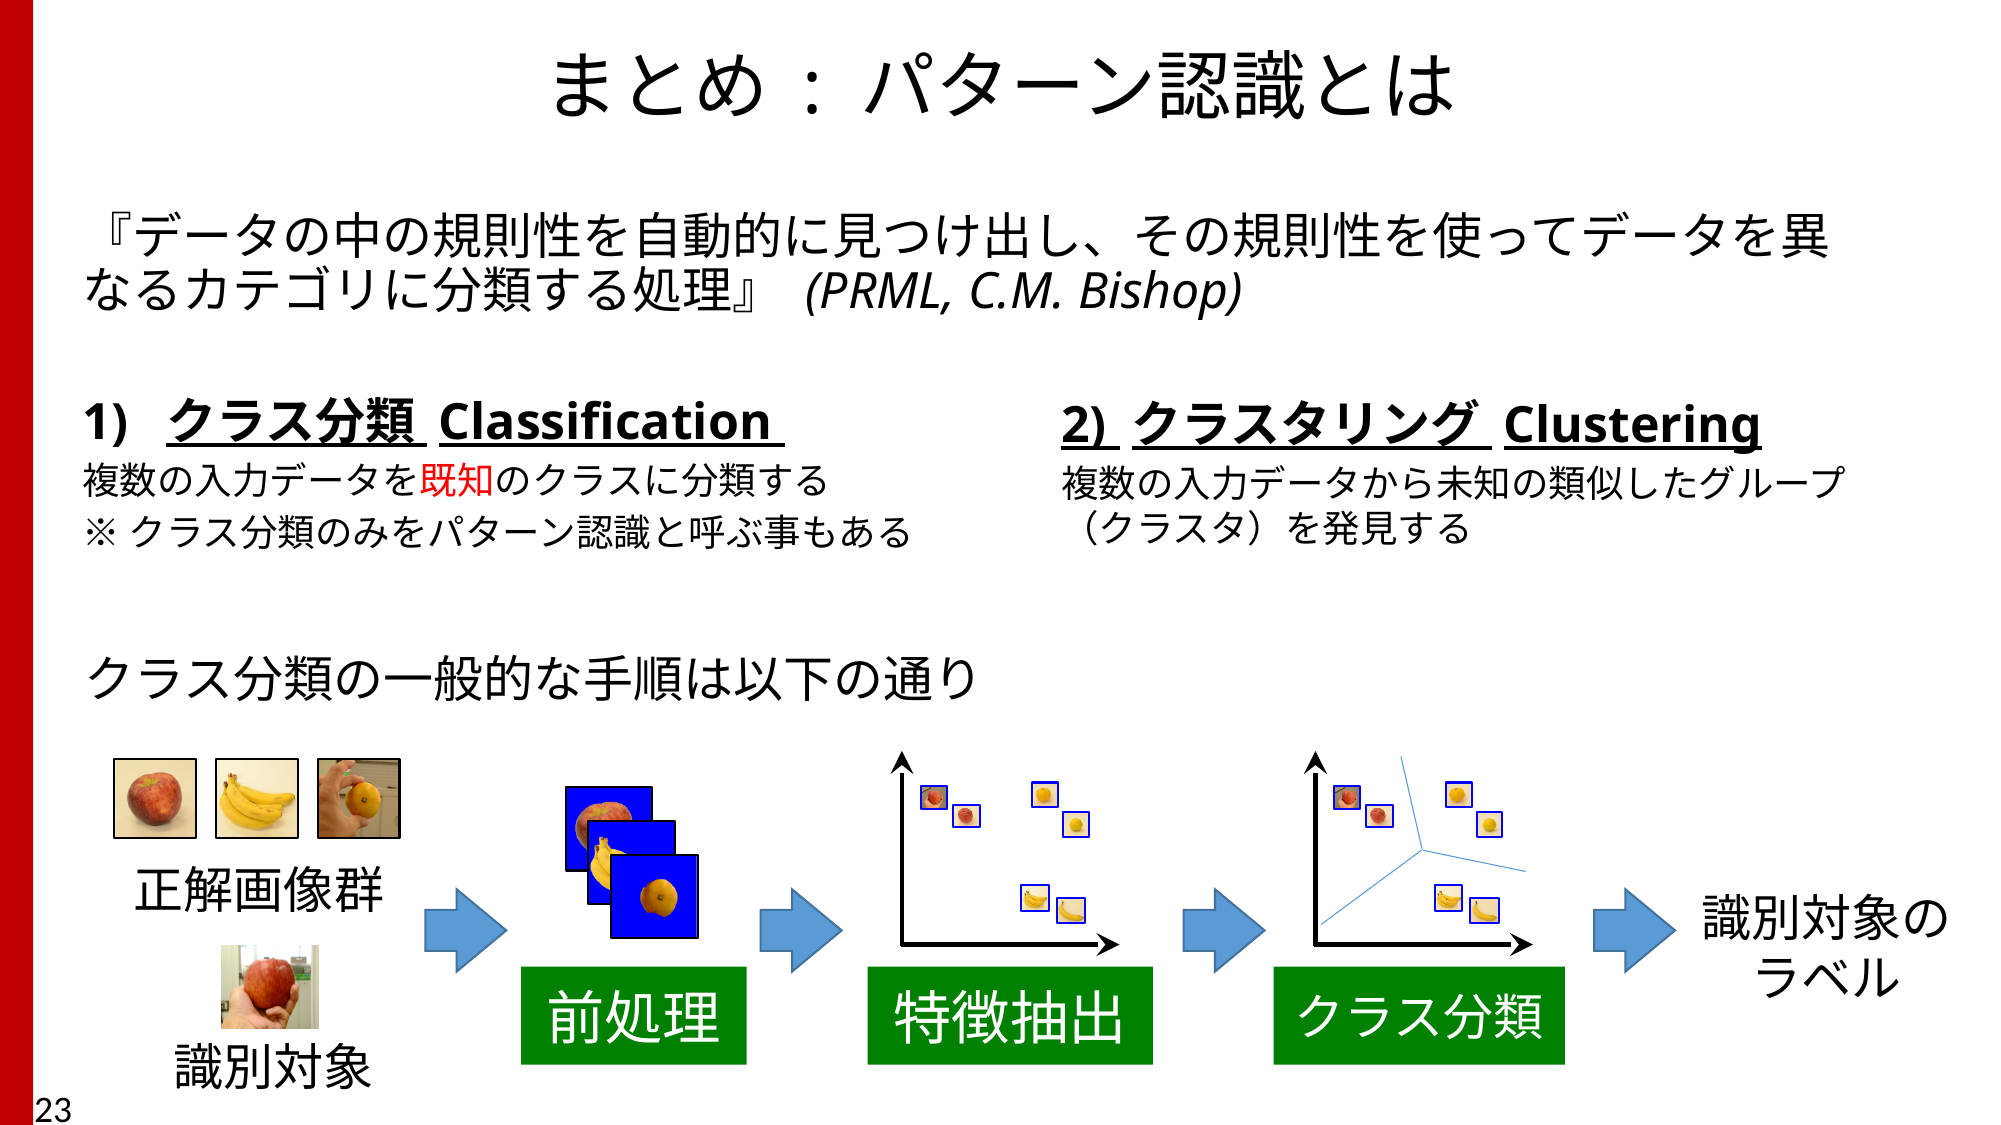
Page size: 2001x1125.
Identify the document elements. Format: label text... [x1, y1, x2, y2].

text_box クラス分類 Classification 複数の入力データを既知のクラスに分類する ※クラス分類のみをパターン認識と呼ぶ事もある [67, 381, 1023, 570]
text_box 『データの中の規則性を自動的に見つけ出し、その規則性を使ってデータを異なるカテゴリに分類する処理』 (PRML, C.M. Bishop) [67, 203, 1860, 340]
text_box 2) クラスタリング Clustering 複数の入力データから未知の類似したグループ（クラスタ）を発見する [1046, 384, 1923, 573]
text_box [1593, 887, 1677, 974]
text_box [115, 759, 401, 1105]
text_box [759, 887, 844, 974]
title まとめ : パターン認識とは [79, 28, 1921, 149]
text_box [521, 788, 747, 1065]
text_box [424, 887, 508, 974]
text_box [867, 750, 1153, 1065]
text_box クラス分類の一般的な手順は以下の通り [69, 640, 1888, 719]
text_box 識別対象の ラベル [1686, 878, 1967, 1014]
slide_number 23 [19, 1077, 470, 1125]
text_box [1182, 887, 1267, 974]
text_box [1273, 750, 1565, 1065]
